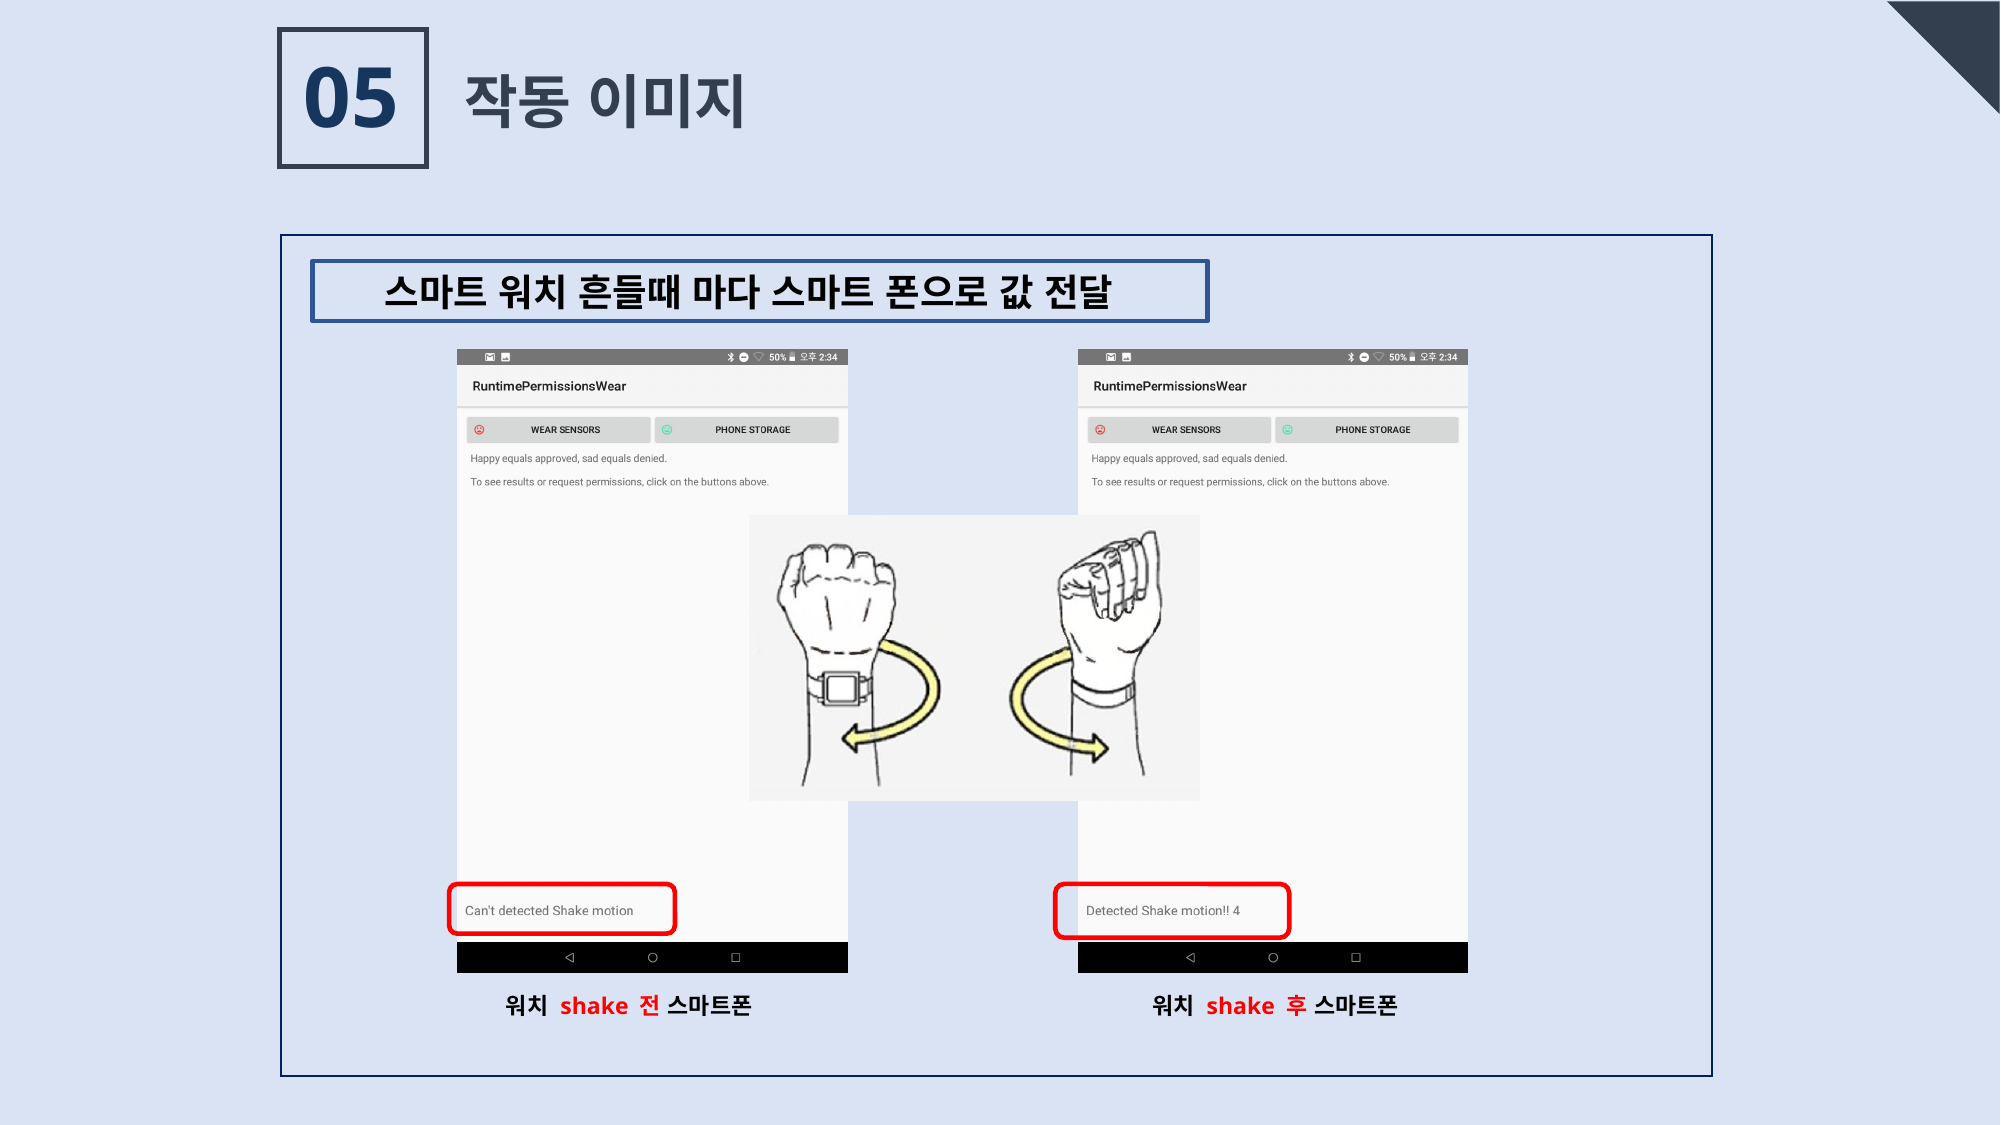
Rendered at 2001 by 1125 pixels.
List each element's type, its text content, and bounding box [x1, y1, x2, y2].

text_box 05 [428, 36, 438, 152]
text_box 워치 shake 전 스마트폰 [426, 984, 839, 1027]
text_box [279, 28, 428, 168]
text_box [1054, 882, 1077, 939]
text_box [280, 234, 1713, 1077]
picture [456, 349, 1468, 973]
text_box 워치 shake 후 스마트폰 [1054, 984, 1492, 1027]
text_box [1884, 0, 2000, 116]
text_box 작동 이미지 [449, 57, 871, 143]
text_box 스마트 워치 흔들때 마다 스마트 폰으로 값 전달 [312, 261, 1208, 321]
text_box [448, 883, 456, 935]
